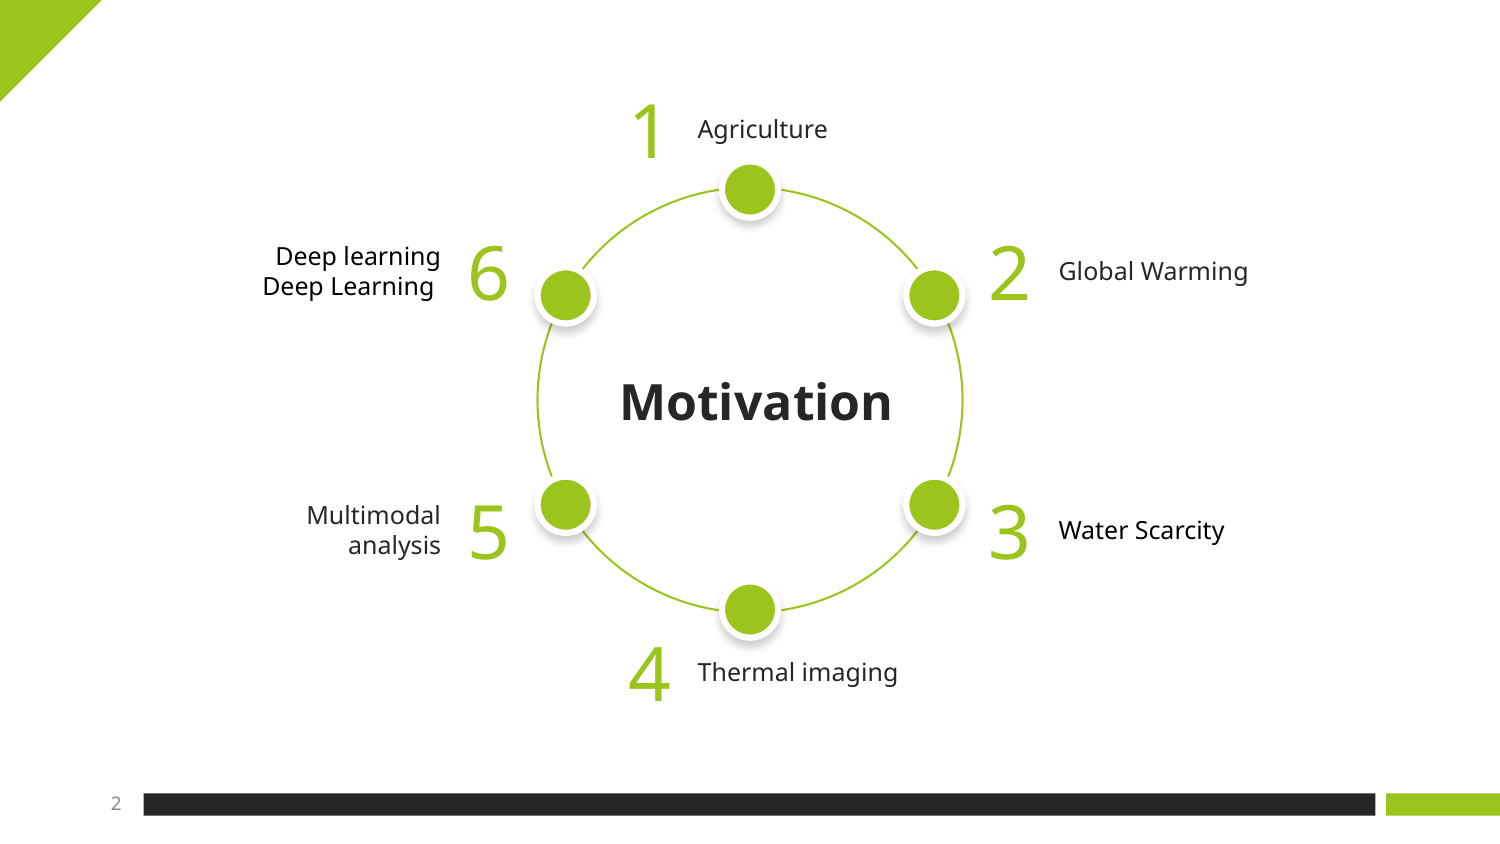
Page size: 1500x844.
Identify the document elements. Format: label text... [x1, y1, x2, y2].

text_box [541, 267, 594, 324]
text_box [721, 581, 779, 624]
text_box [143, 793, 1376, 816]
text_box [906, 267, 957, 324]
text_box [1386, 793, 1500, 816]
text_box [240, 483, 538, 575]
text_box Motivation [567, 339, 933, 461]
text_box [537, 190, 963, 610]
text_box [962, 483, 1260, 575]
slide_number ‹#› [50, 782, 133, 827]
text_box [906, 476, 958, 533]
text_box [541, 476, 594, 533]
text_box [601, 625, 919, 717]
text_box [240, 224, 538, 317]
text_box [962, 224, 1260, 317]
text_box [601, 83, 899, 175]
text_box [0, 0, 102, 102]
text_box [721, 182, 779, 218]
